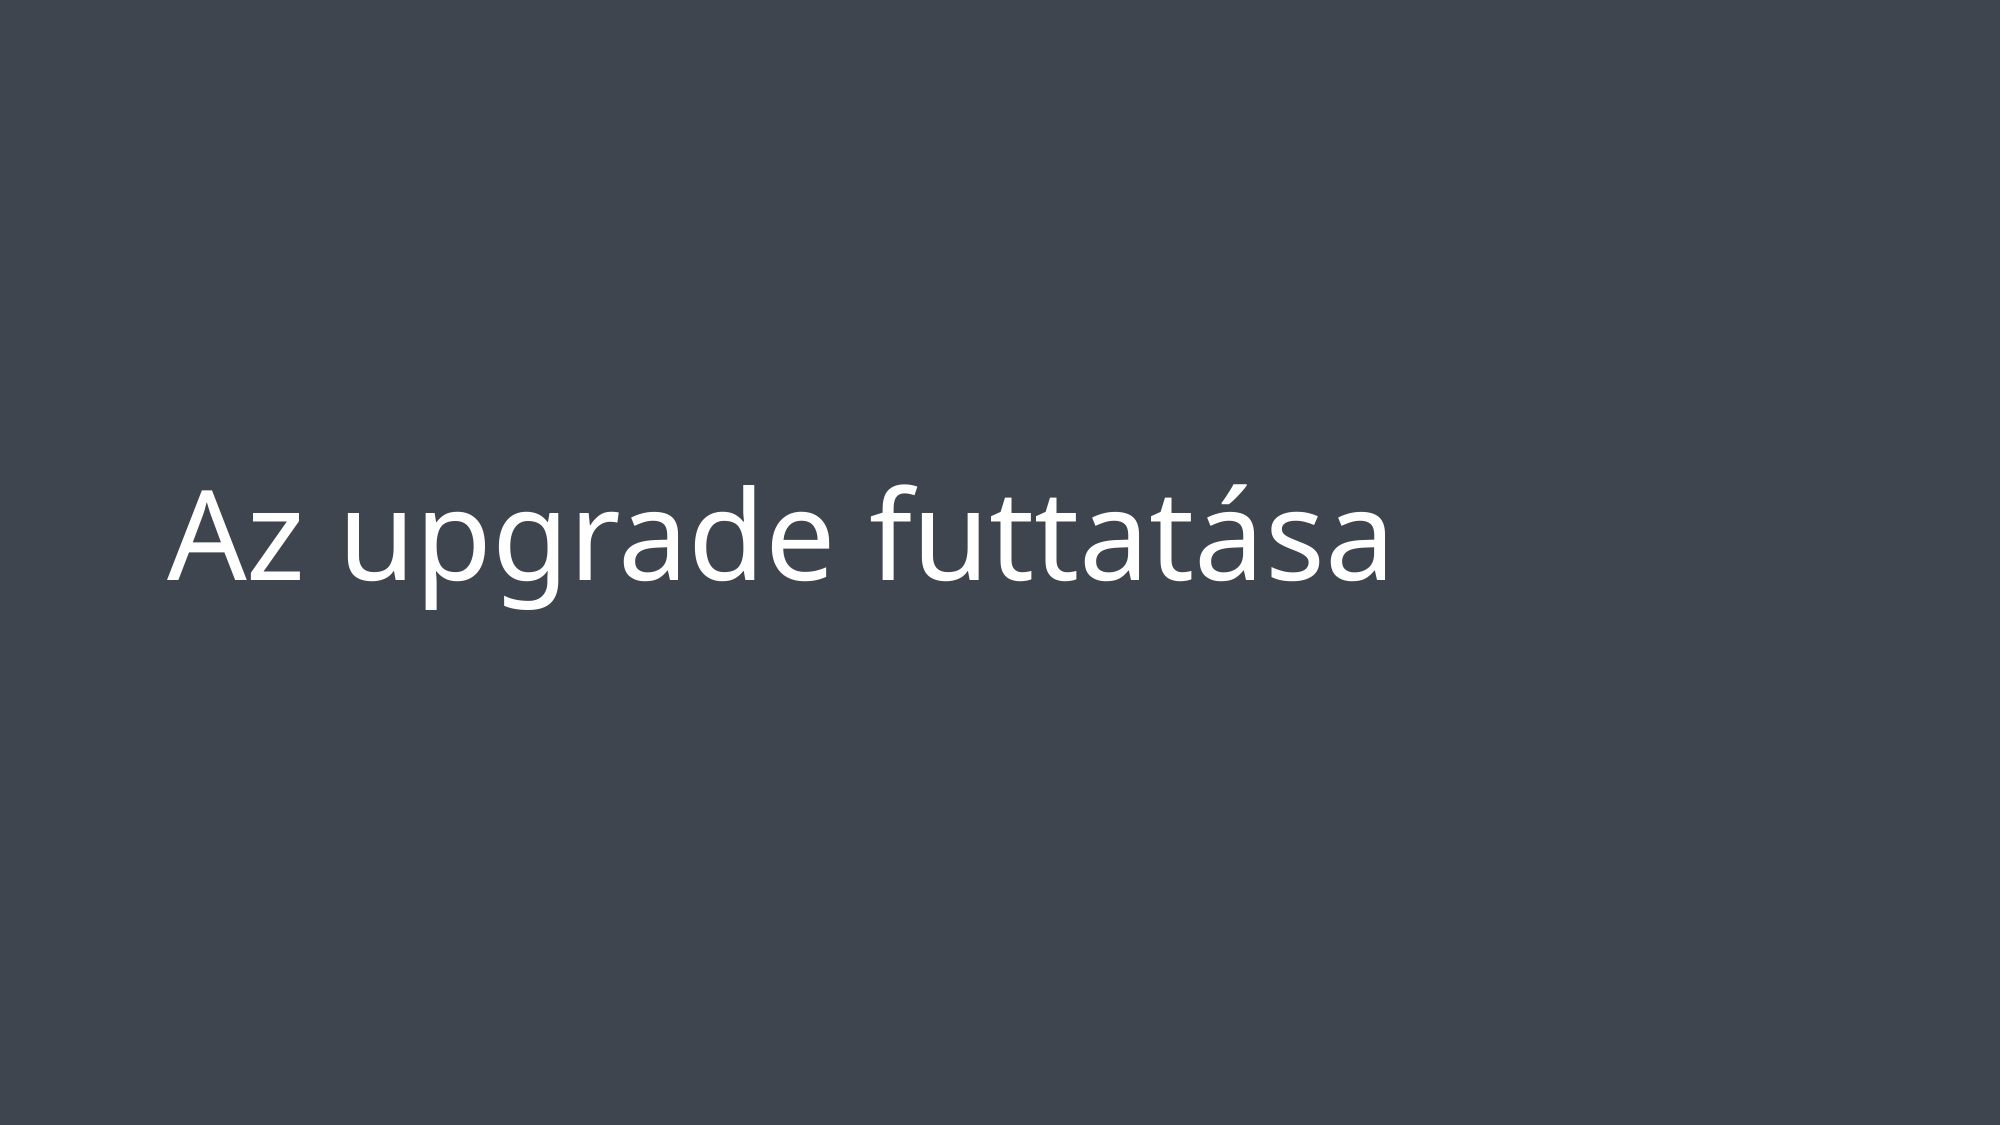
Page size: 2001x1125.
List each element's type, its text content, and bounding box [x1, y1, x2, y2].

title Az upgrade futtatása [152, 344, 1885, 736]
